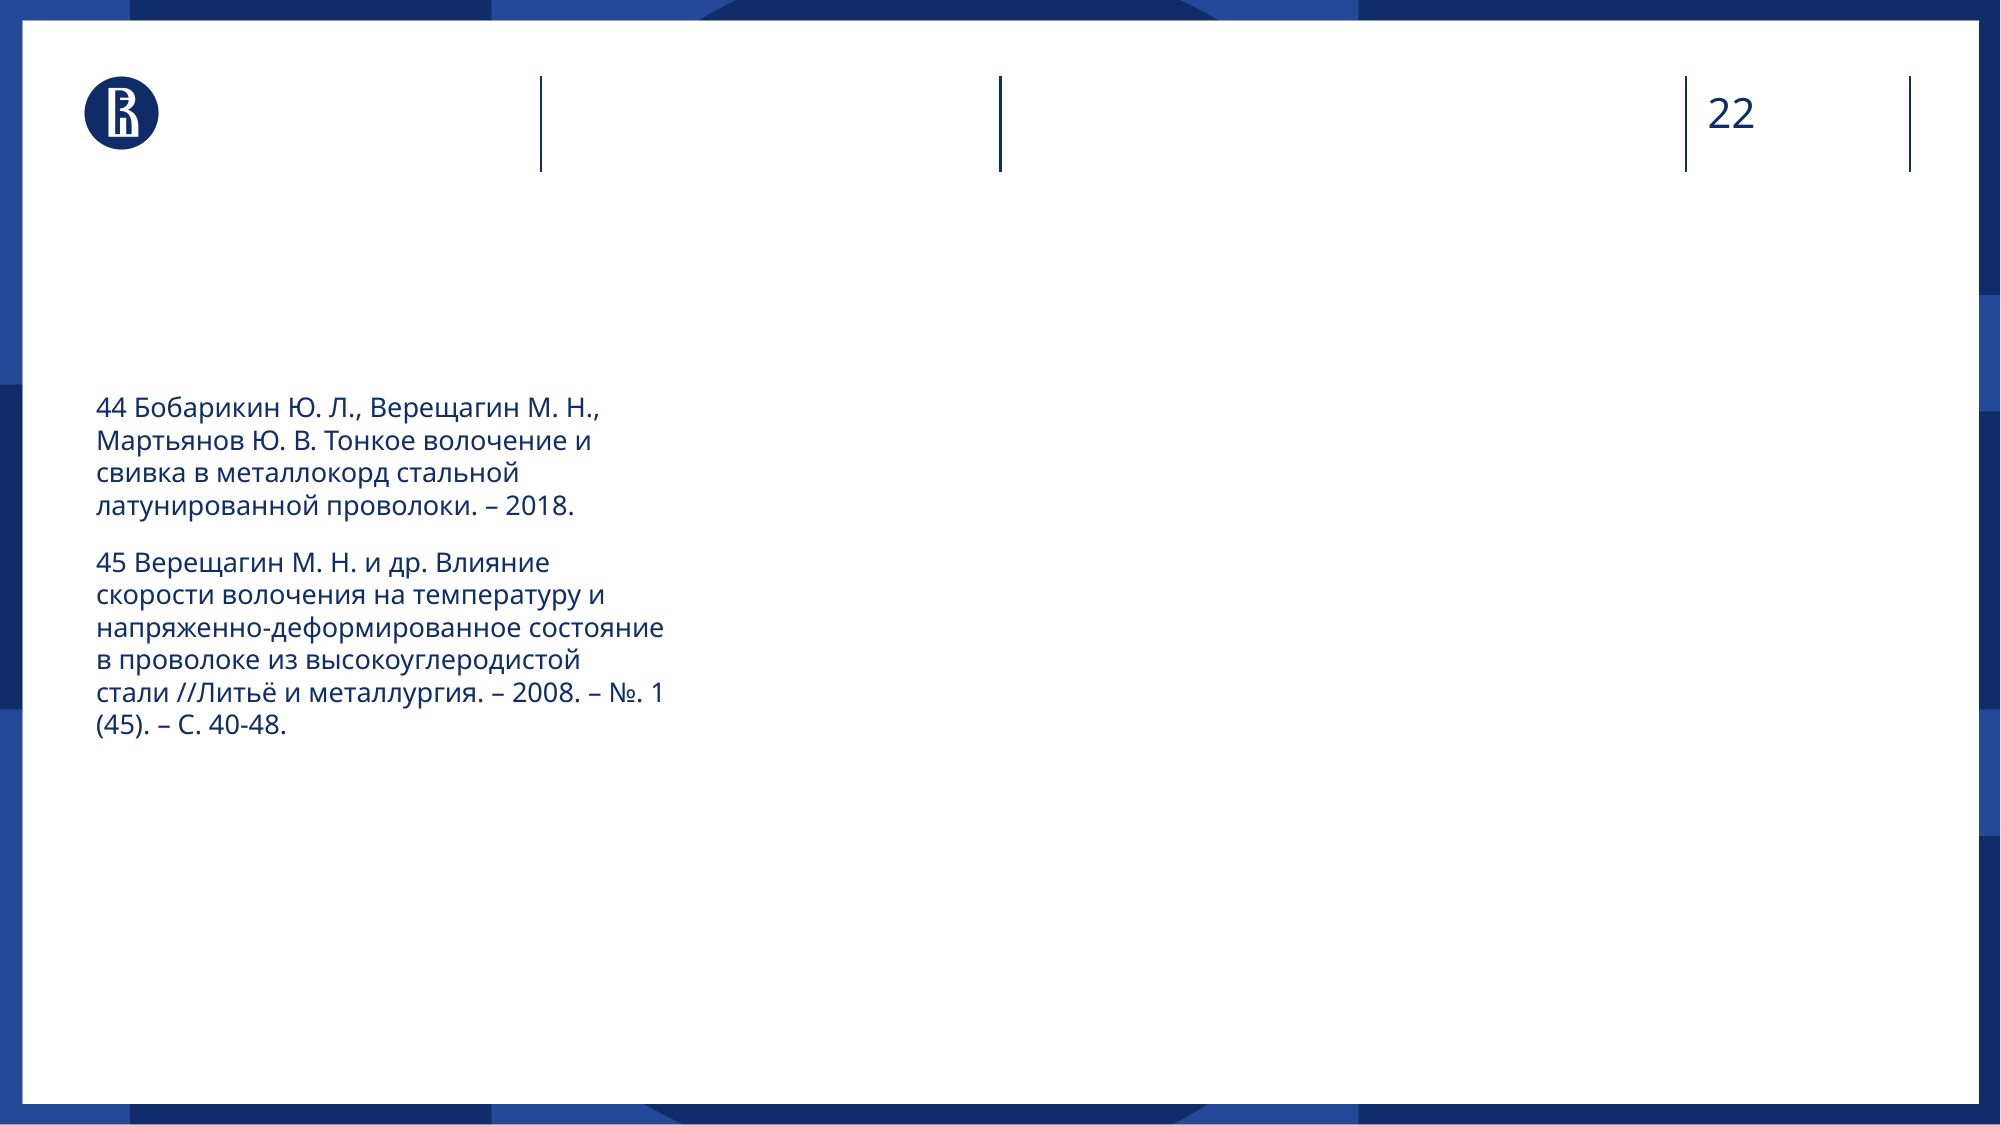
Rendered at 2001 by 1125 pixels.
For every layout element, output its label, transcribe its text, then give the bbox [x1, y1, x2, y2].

picture [0, 0, 2001, 1125]
list 44 Бобарикин Ю. Л., Верещагин М. Н., Мартьянов Ю. В. Тонкое волочение и свивка в металлокорд стальной латунированной проволоки. – 2018. 45 Верещагин М. Н. и др. Влияние скорости волочения на температуру и напряженно-деформированное состояние в проволоке из высокоуглеродистой стали //Литьё и металлургия. – 2008. – №. 1 (45). – С. 40-48. [96, 390, 1911, 1005]
